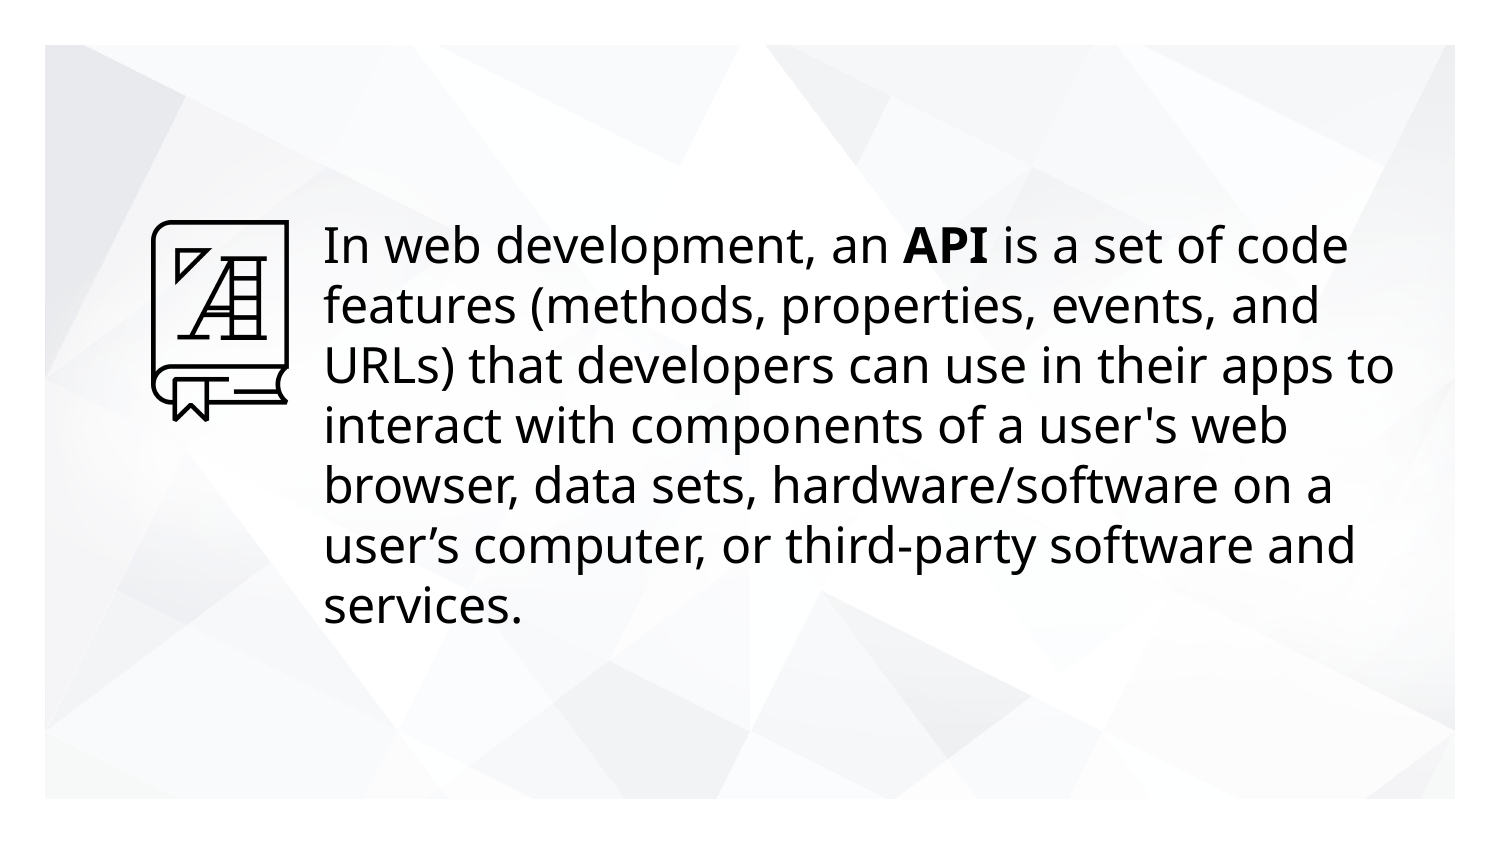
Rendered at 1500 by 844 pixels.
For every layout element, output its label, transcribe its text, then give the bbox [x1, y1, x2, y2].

picture [45, 45, 1455, 799]
title In web development, an API is a set of code features (methods, properties, events, and URLs) that developers can use in their apps to interact with components of a user's web browser, data sets, hardware/software on a user’s computer, or third-party software and services. [308, 198, 1422, 613]
